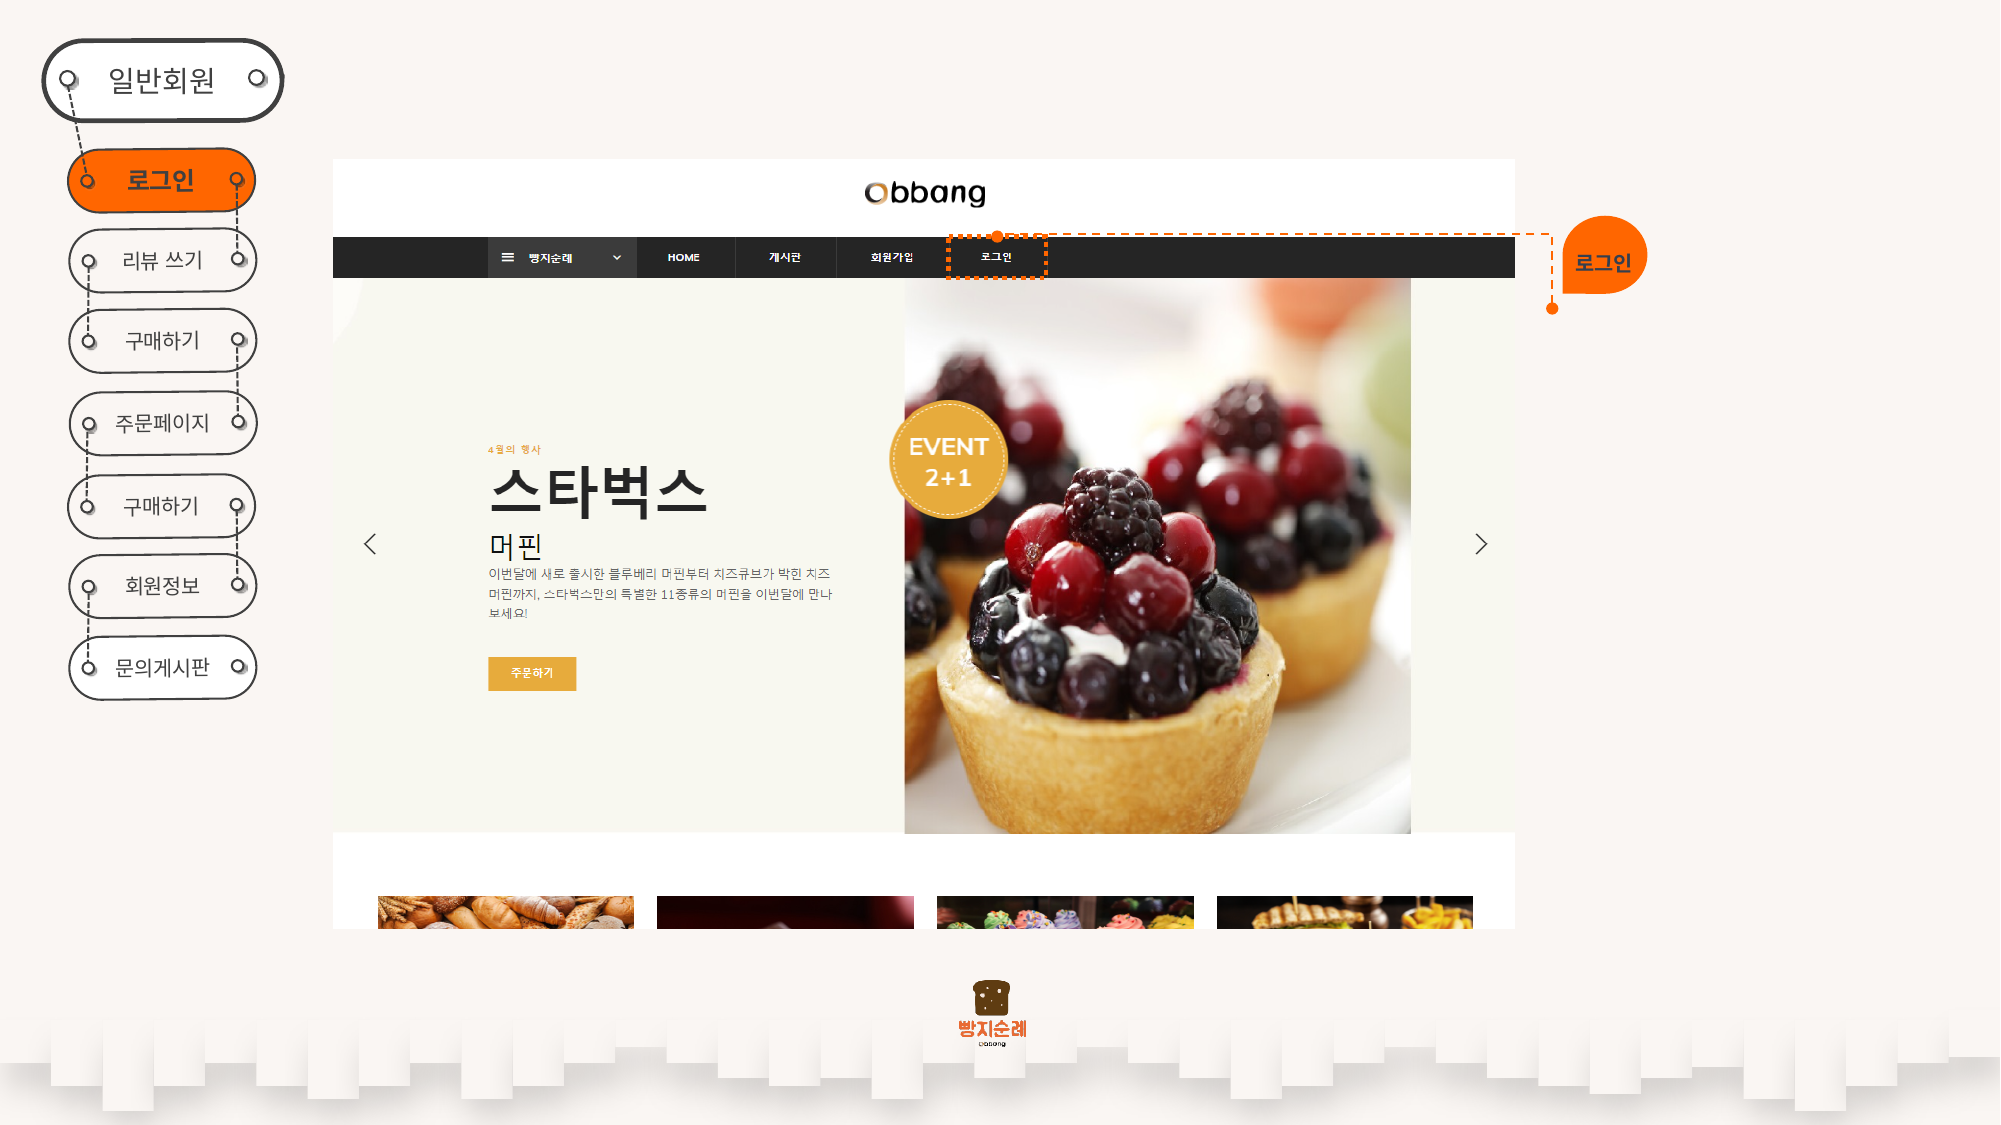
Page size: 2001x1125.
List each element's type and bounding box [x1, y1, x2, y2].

text_box [1045, 257, 1553, 309]
text_box [0, 1010, 2000, 1111]
picture [959, 979, 1026, 1047]
text_box [43, 40, 282, 700]
text_box [1560, 216, 1665, 293]
picture [333, 159, 1515, 929]
